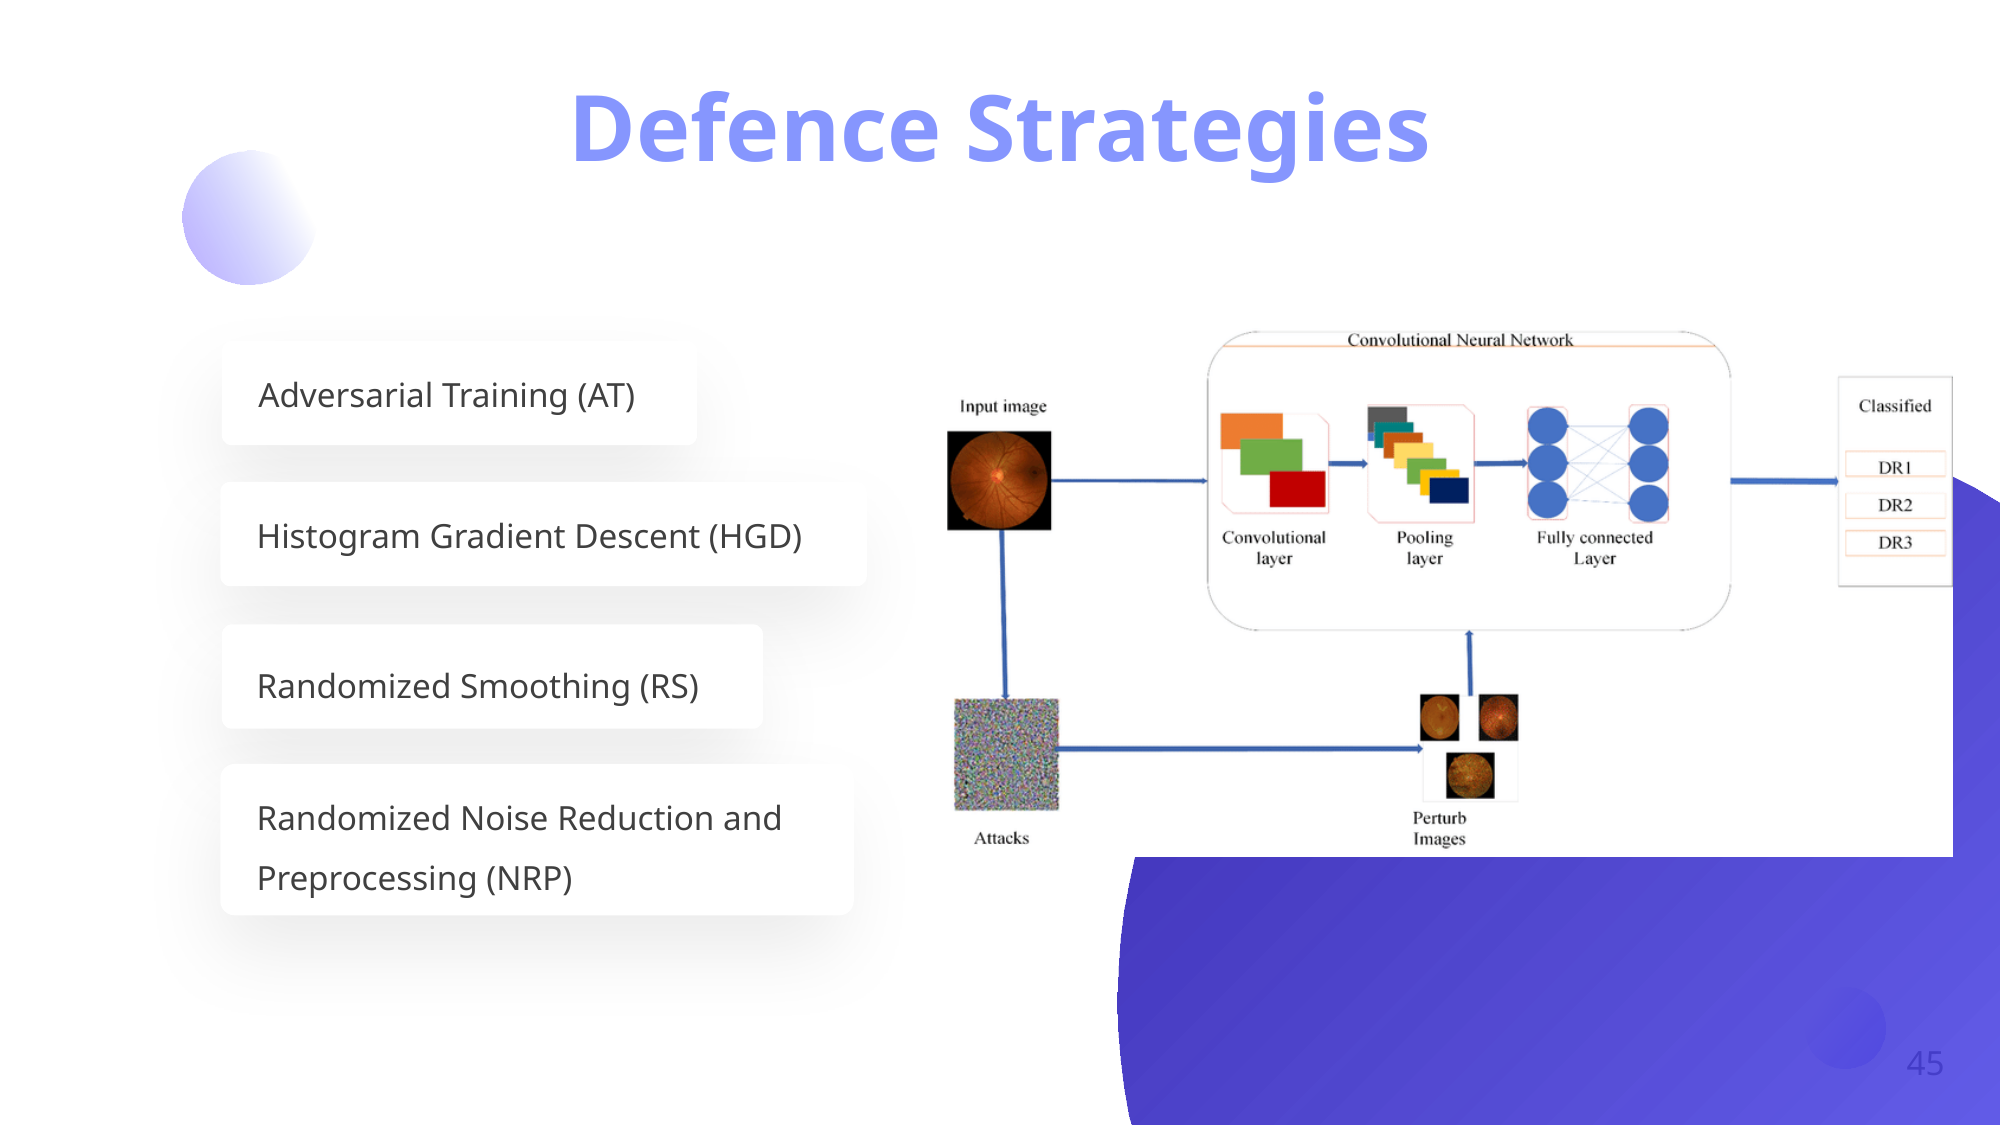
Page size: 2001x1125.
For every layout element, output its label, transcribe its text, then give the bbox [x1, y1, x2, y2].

picture [947, 326, 1953, 857]
text_box [1116, 475, 2000, 1125]
text_box Defence Strategies [381, 62, 1619, 188]
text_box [220, 481, 867, 587]
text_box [221, 624, 763, 729]
text_box [182, 151, 317, 285]
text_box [221, 340, 719, 446]
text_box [220, 763, 854, 916]
